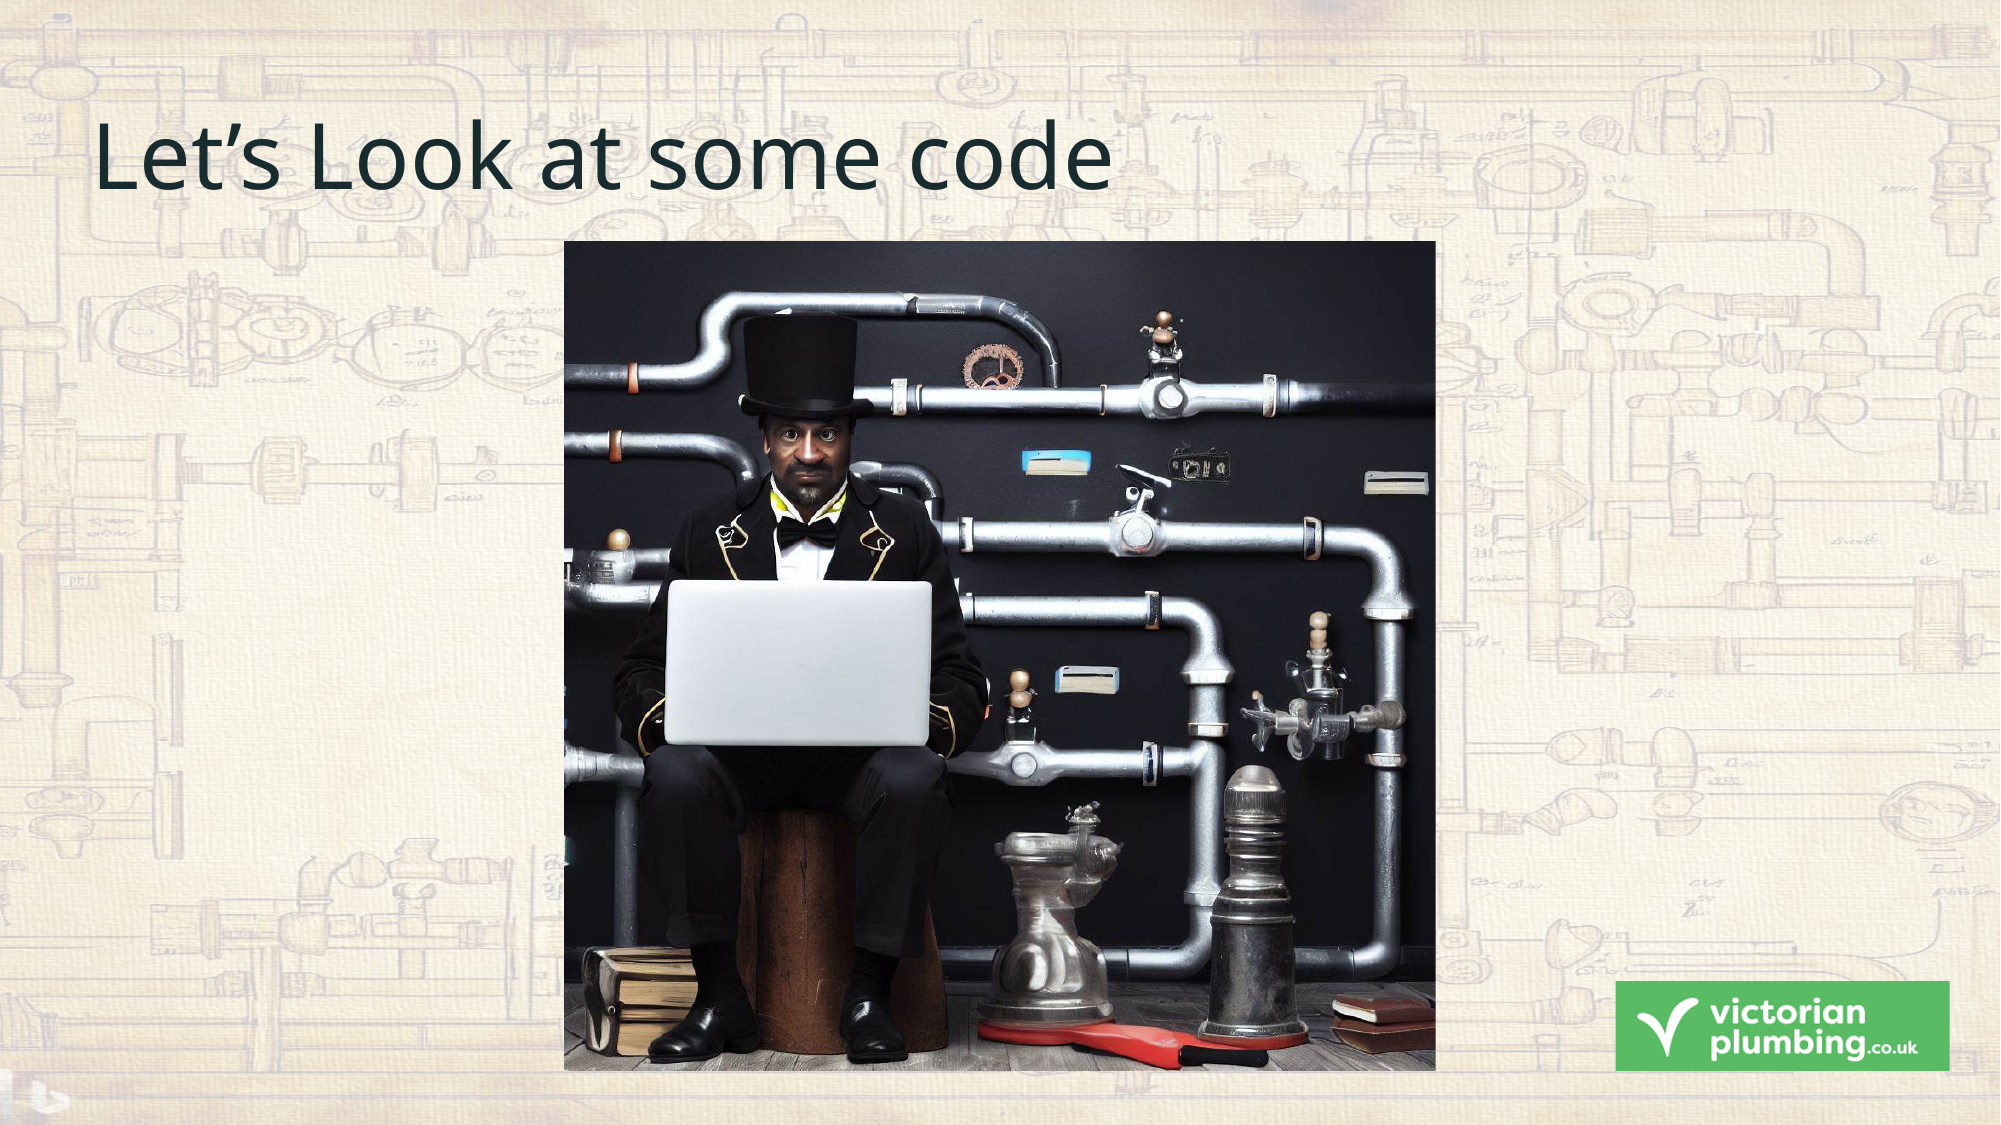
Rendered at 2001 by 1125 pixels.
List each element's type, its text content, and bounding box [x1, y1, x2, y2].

picture [1615, 981, 1950, 1071]
picture [564, 241, 1436, 1071]
text_box Let’s Look at some code [76, 68, 1950, 218]
